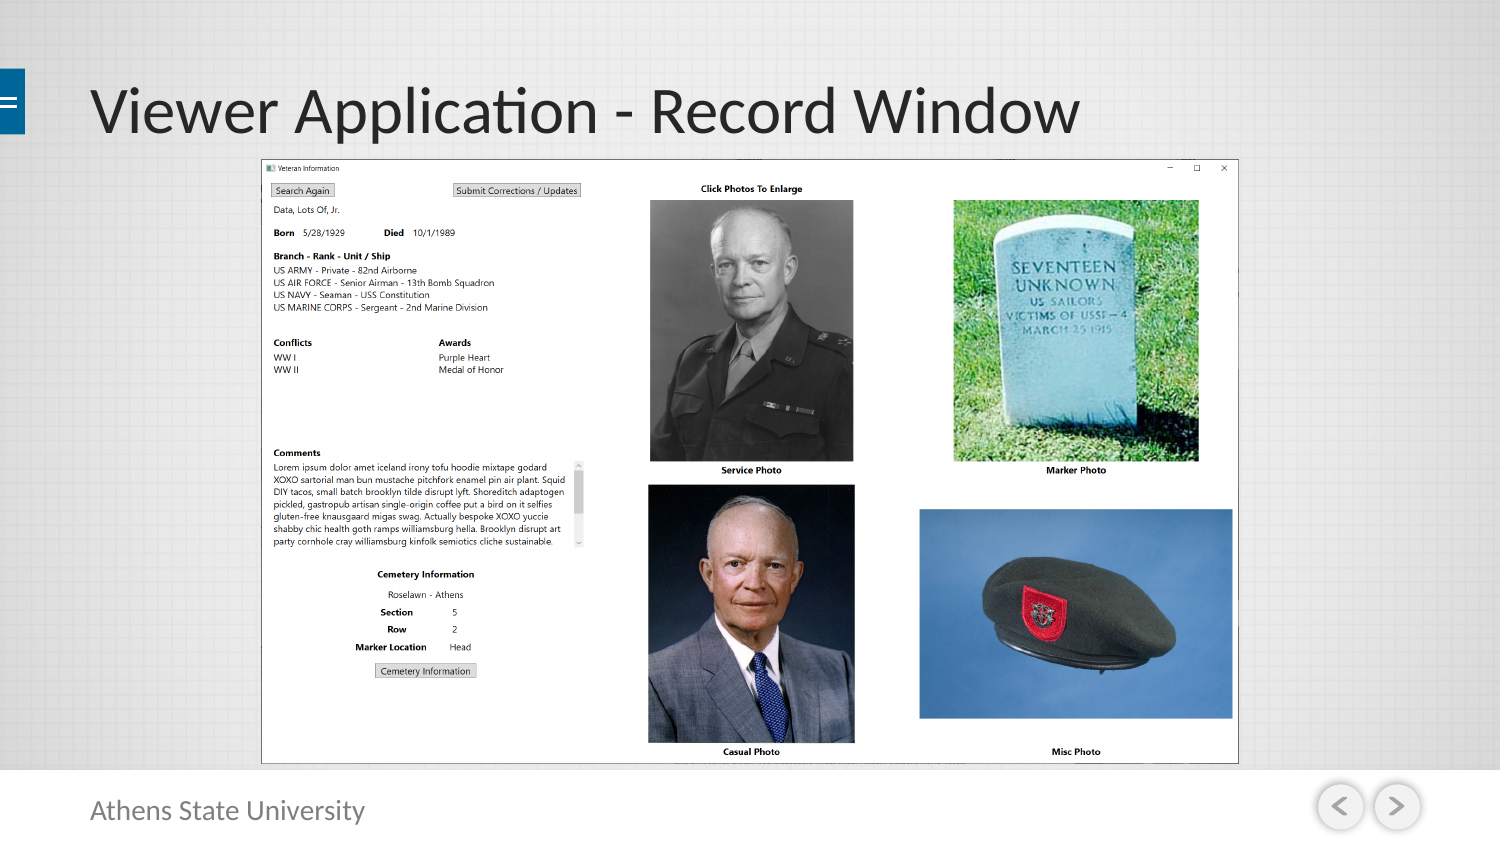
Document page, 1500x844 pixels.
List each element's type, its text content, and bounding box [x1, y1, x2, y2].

footer Athens State University [75, 784, 1163, 833]
title Viewer Application - Record Window [75, 71, 1425, 142]
picture [0, 0, 1500, 770]
